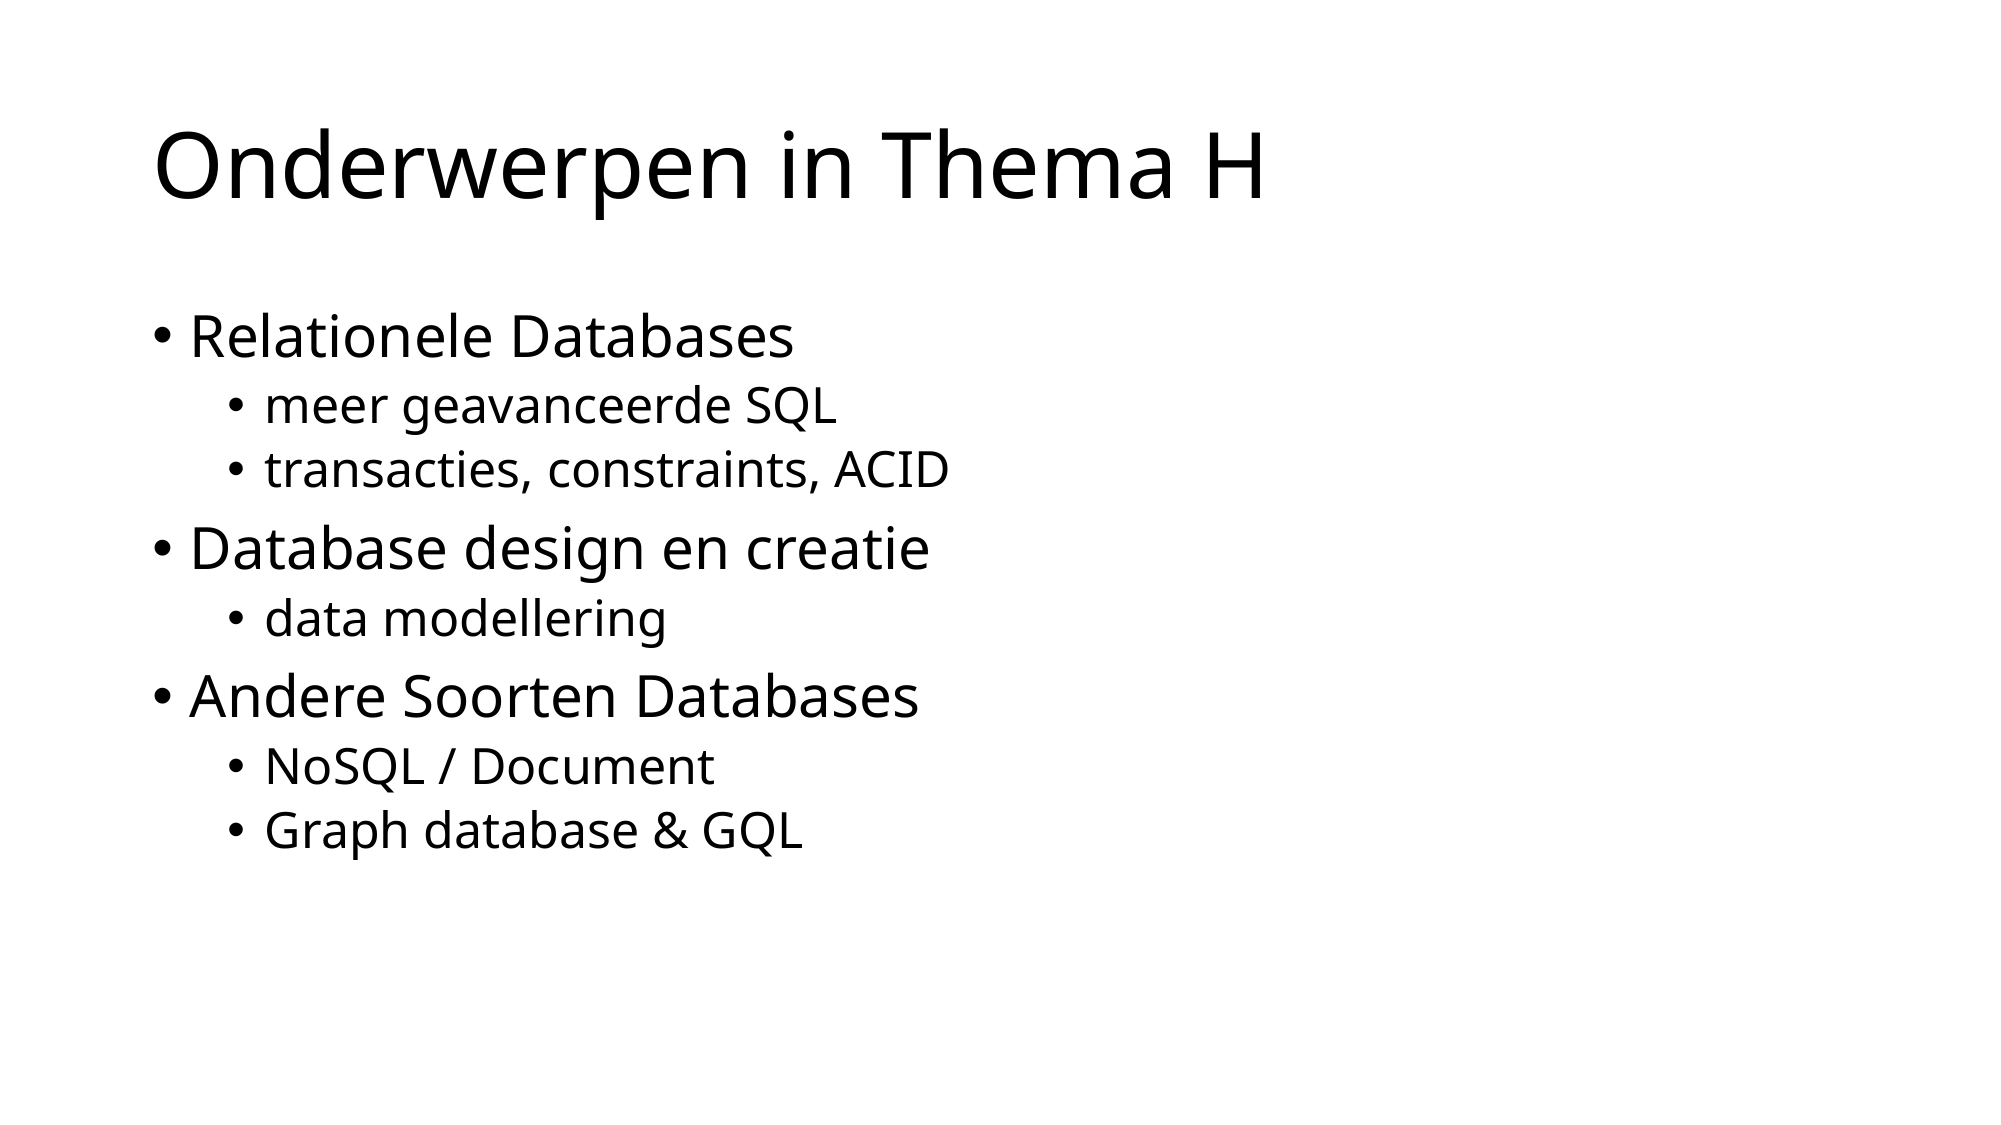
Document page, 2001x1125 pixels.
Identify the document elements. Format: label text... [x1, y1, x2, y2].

list Relationele Databases meer geavanceerde SQL transacties, constraints, ACID Database design en creatie data modellering Andere Soorten Databases NoSQL / Document Graph database & GQL [137, 299, 1863, 1014]
title Onderwerpen in Thema H [137, 59, 1863, 278]
